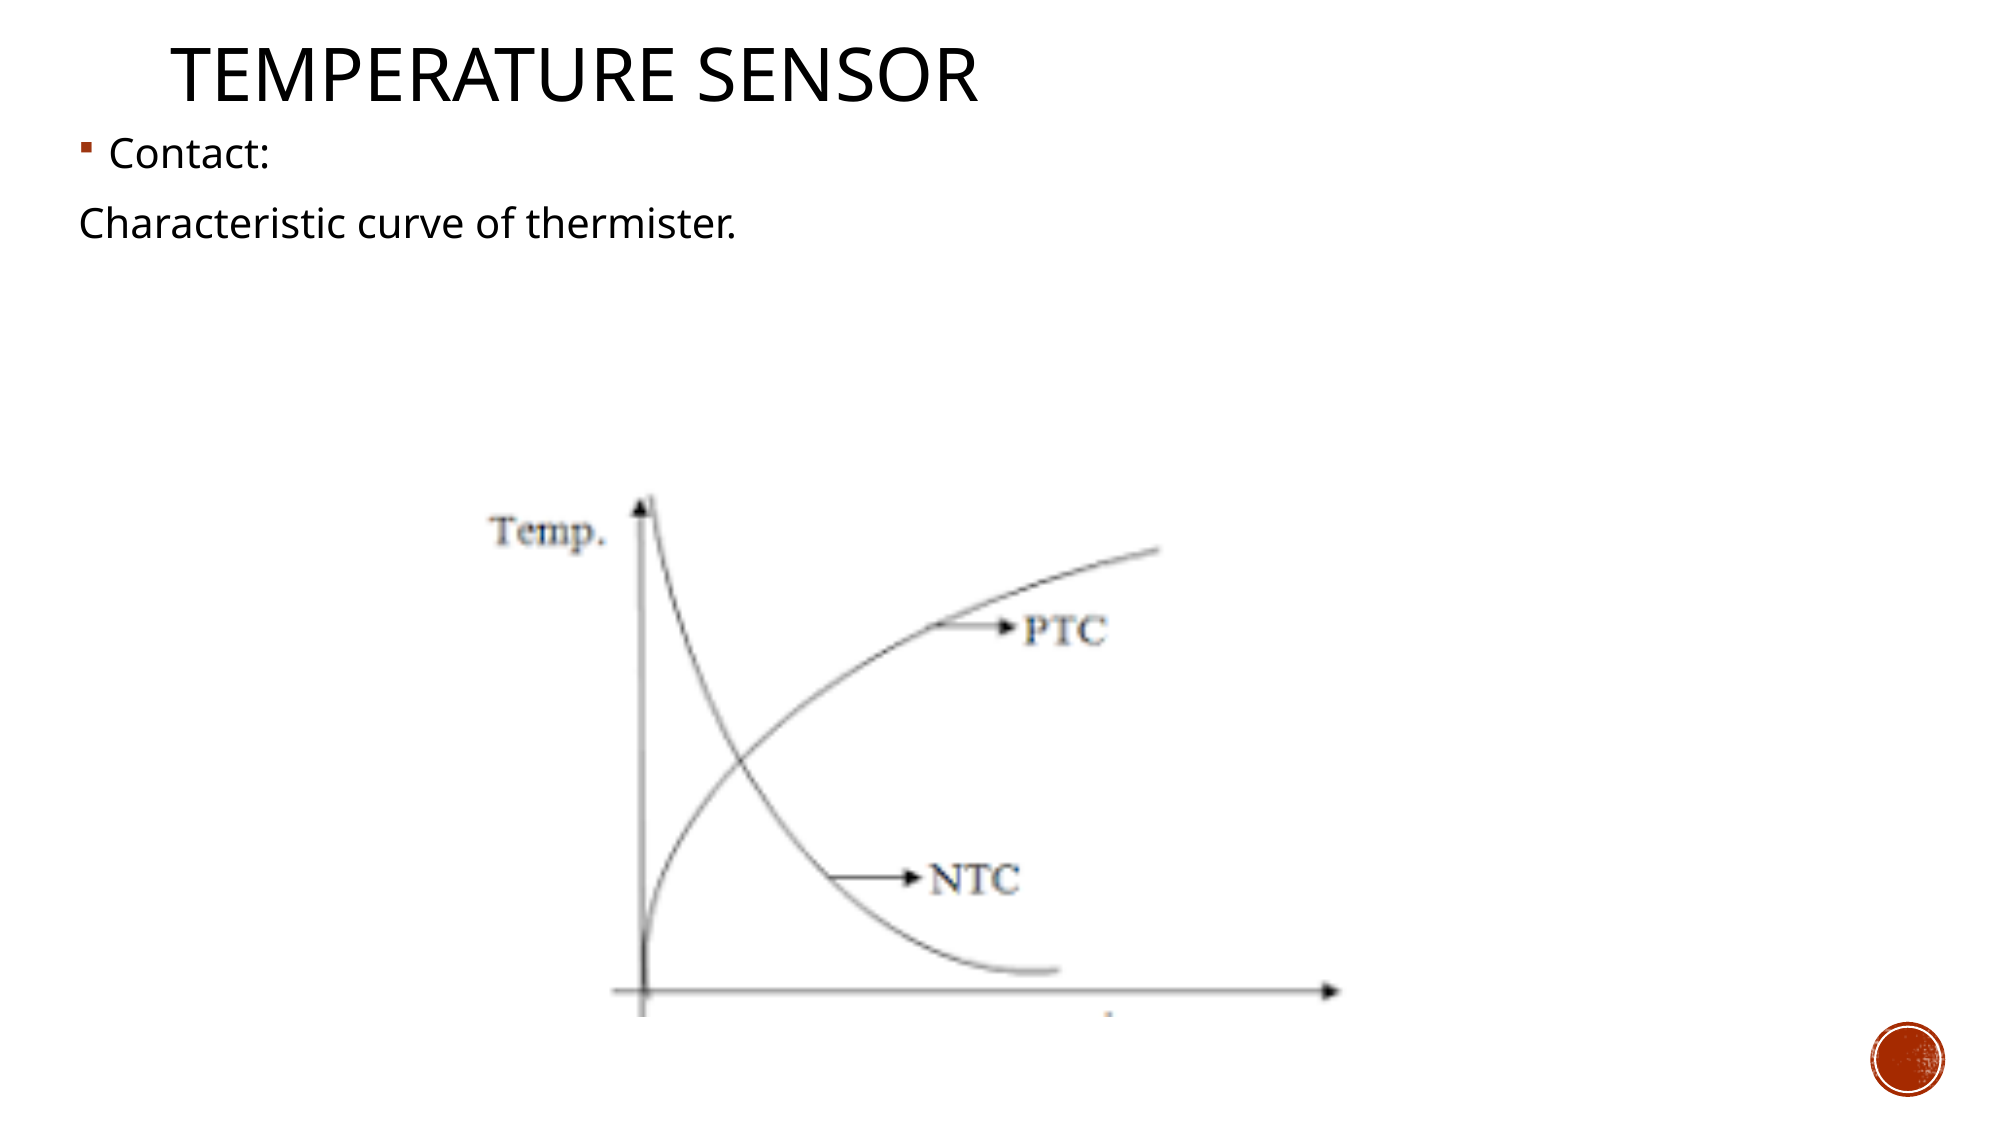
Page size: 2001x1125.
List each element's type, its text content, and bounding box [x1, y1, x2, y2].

picture [402, 441, 1444, 1017]
title Temperature Sensor [155, 28, 1806, 125]
list Contact: Characteristic curve of thermister. [63, 125, 1845, 1097]
